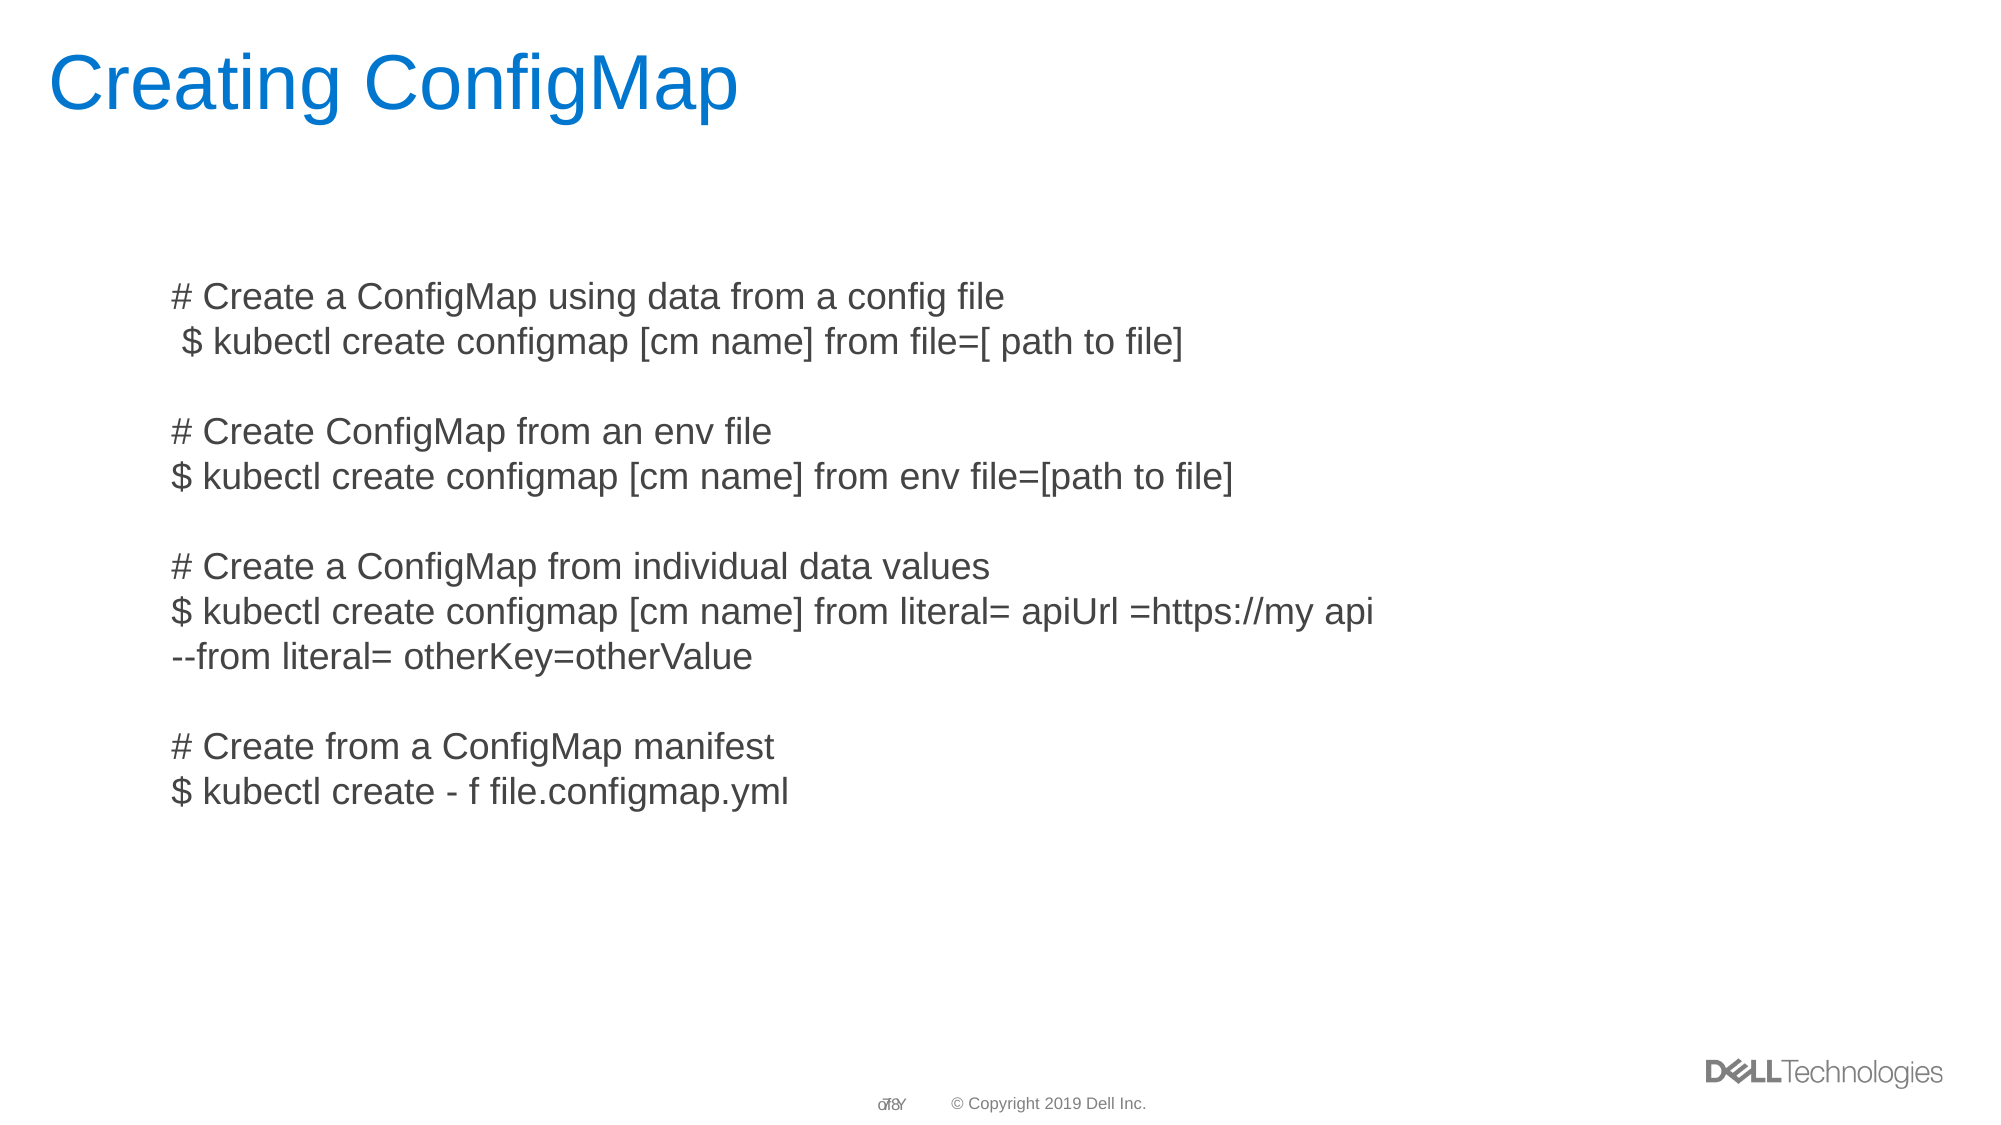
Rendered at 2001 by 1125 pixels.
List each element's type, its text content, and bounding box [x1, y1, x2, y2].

title Creating ConfigMap [48, 42, 1924, 231]
text_box # Create a ConfigMap using data from a config file $ kubectl create configmap [cm name] from file=[ path to file] # Create ConfigMap from an env file $ kubectl create configmap [cm name] from env file=[path to file] # Create a ConfigMap from individual data values $ kubectl create configmap [cm name] from literal= apiUrl =https://my api --from literal= otherKey=otherValue # Create from a ConfigMap manifest $ kubectl create - f file.configmap.yml [156, 264, 1470, 820]
picture [1706, 1058, 1943, 1089]
